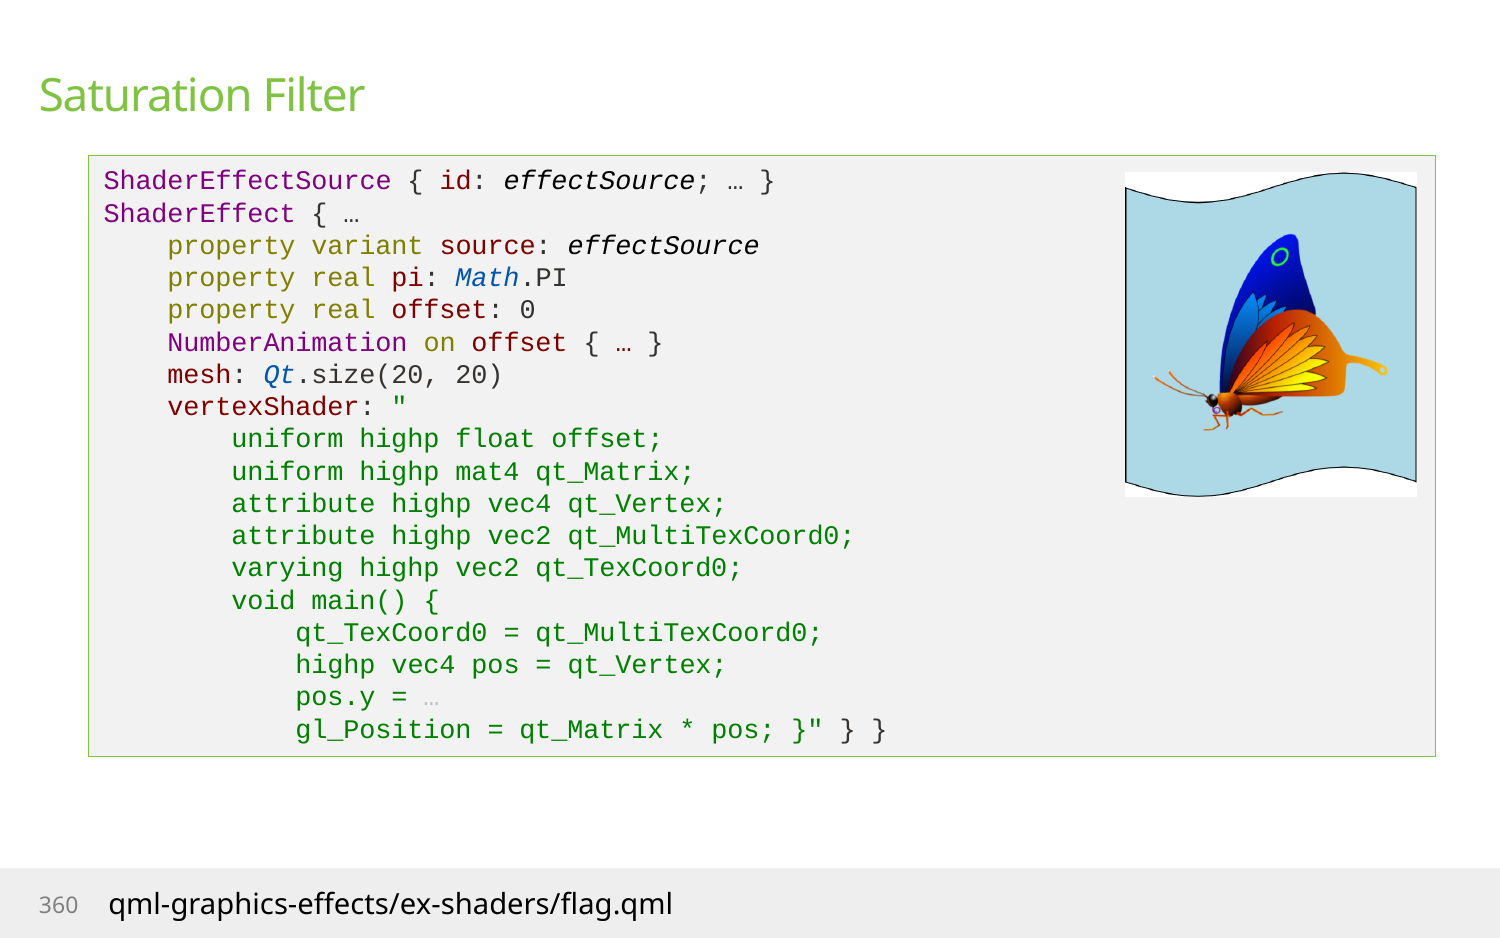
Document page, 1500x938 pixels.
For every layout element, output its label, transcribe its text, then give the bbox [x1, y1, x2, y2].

text_box qml-graphics-effects/ex-shaders/flag.qml [93, 884, 1315, 928]
picture [1124, 171, 1417, 497]
title Saturation Filter [39, 66, 1052, 196]
slide_number 360 [39, 892, 93, 921]
text_box ShaderEffectSource { id: effectSource; … } ShaderEffect { … property variant source: effectSource property real pi: Math.PI property real offset: 0 NumberAnimation on offset { … } mesh: Qt.size(20, 20) vertexShader: " uniform highp float offset; uniform highp mat4 qt_Matrix; attribute highp vec4 qt_Vertex; attribute highp vec2 qt_MultiTexCoord0; varying highp vec2 qt_TexCoord0; void main() { qt_TexCoord0 = qt_MultiTexCoord0; highp vec4 pos = qt_Vertex; pos.y = … gl_Position = qt_Matrix * pos; }" } } [88, 155, 1436, 757]
